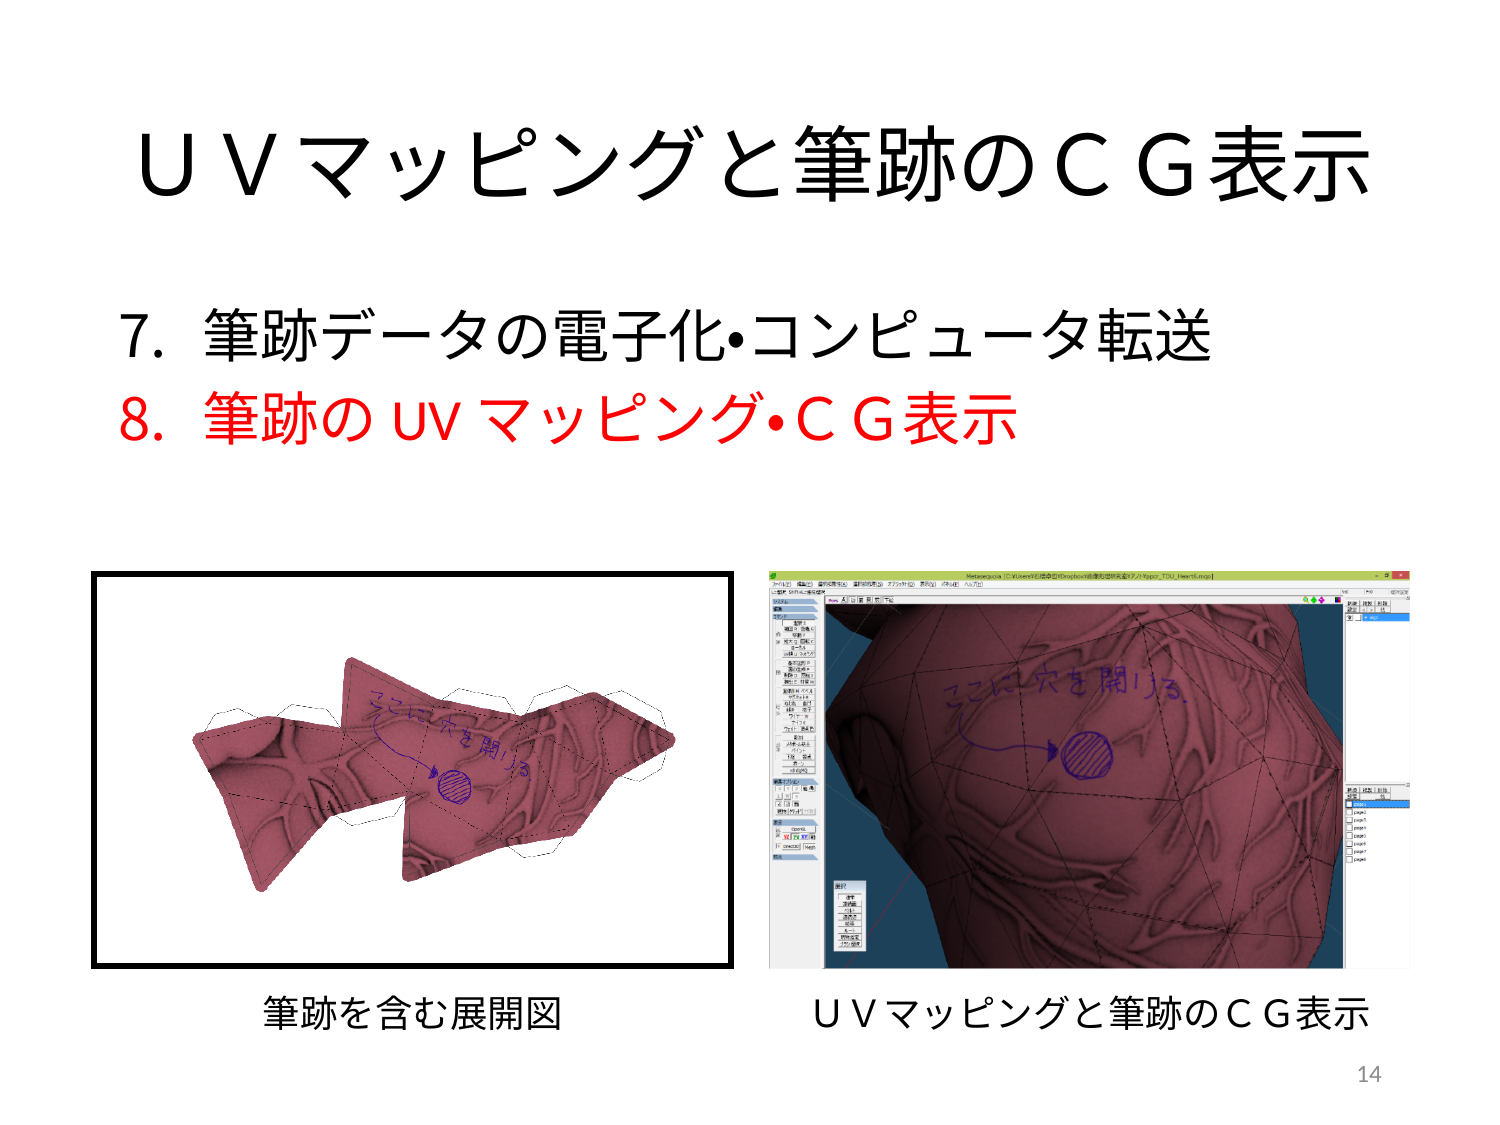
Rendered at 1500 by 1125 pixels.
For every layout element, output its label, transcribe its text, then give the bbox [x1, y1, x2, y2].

list 筆跡データの電子化・コンピュータ転送 筆跡のUVマッピング・ＣＧ表示 [103, 299, 1397, 1014]
title ＵＶマッピングと筆跡のＣＧ表示 [103, 59, 1397, 278]
text_box ＵＶマッピングと筆跡のＣＧ表示 [793, 982, 1386, 1043]
picture [96, 577, 729, 964]
picture [769, 571, 1410, 969]
text_box 筆跡を含む展開図 [247, 982, 578, 1043]
slide_number 14 [1059, 1042, 1397, 1103]
